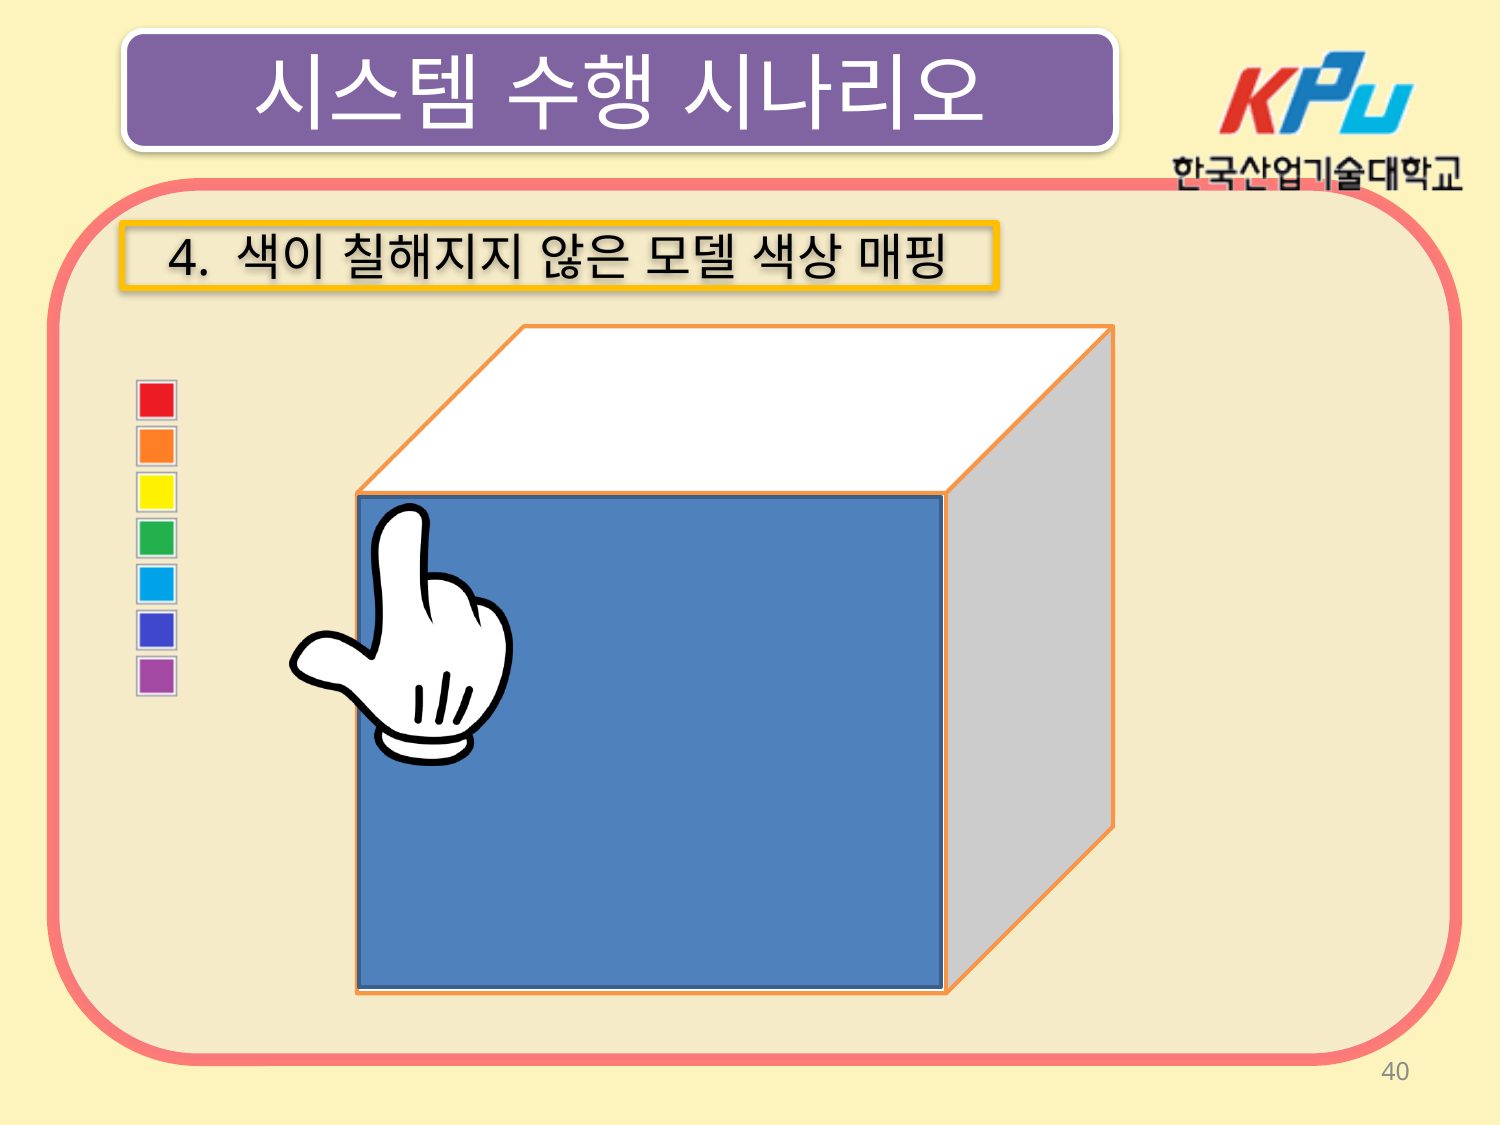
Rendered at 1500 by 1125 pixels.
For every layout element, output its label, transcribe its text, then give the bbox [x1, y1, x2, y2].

picture [115, 361, 208, 708]
text_box [357, 495, 943, 989]
text_box 시스템 수행 시나리오 [120, 27, 1113, 153]
text_box 4. 색이 칠해지지 않은 모델 색상 매핑 [122, 222, 997, 289]
slide_number 40 [1074, 1042, 1425, 1103]
text_box [50, 182, 1459, 1062]
text_box 7 [364, 329, 1106, 490]
picture [289, 503, 513, 766]
picture [1115, 34, 1500, 194]
text_box [354, 324, 1116, 996]
